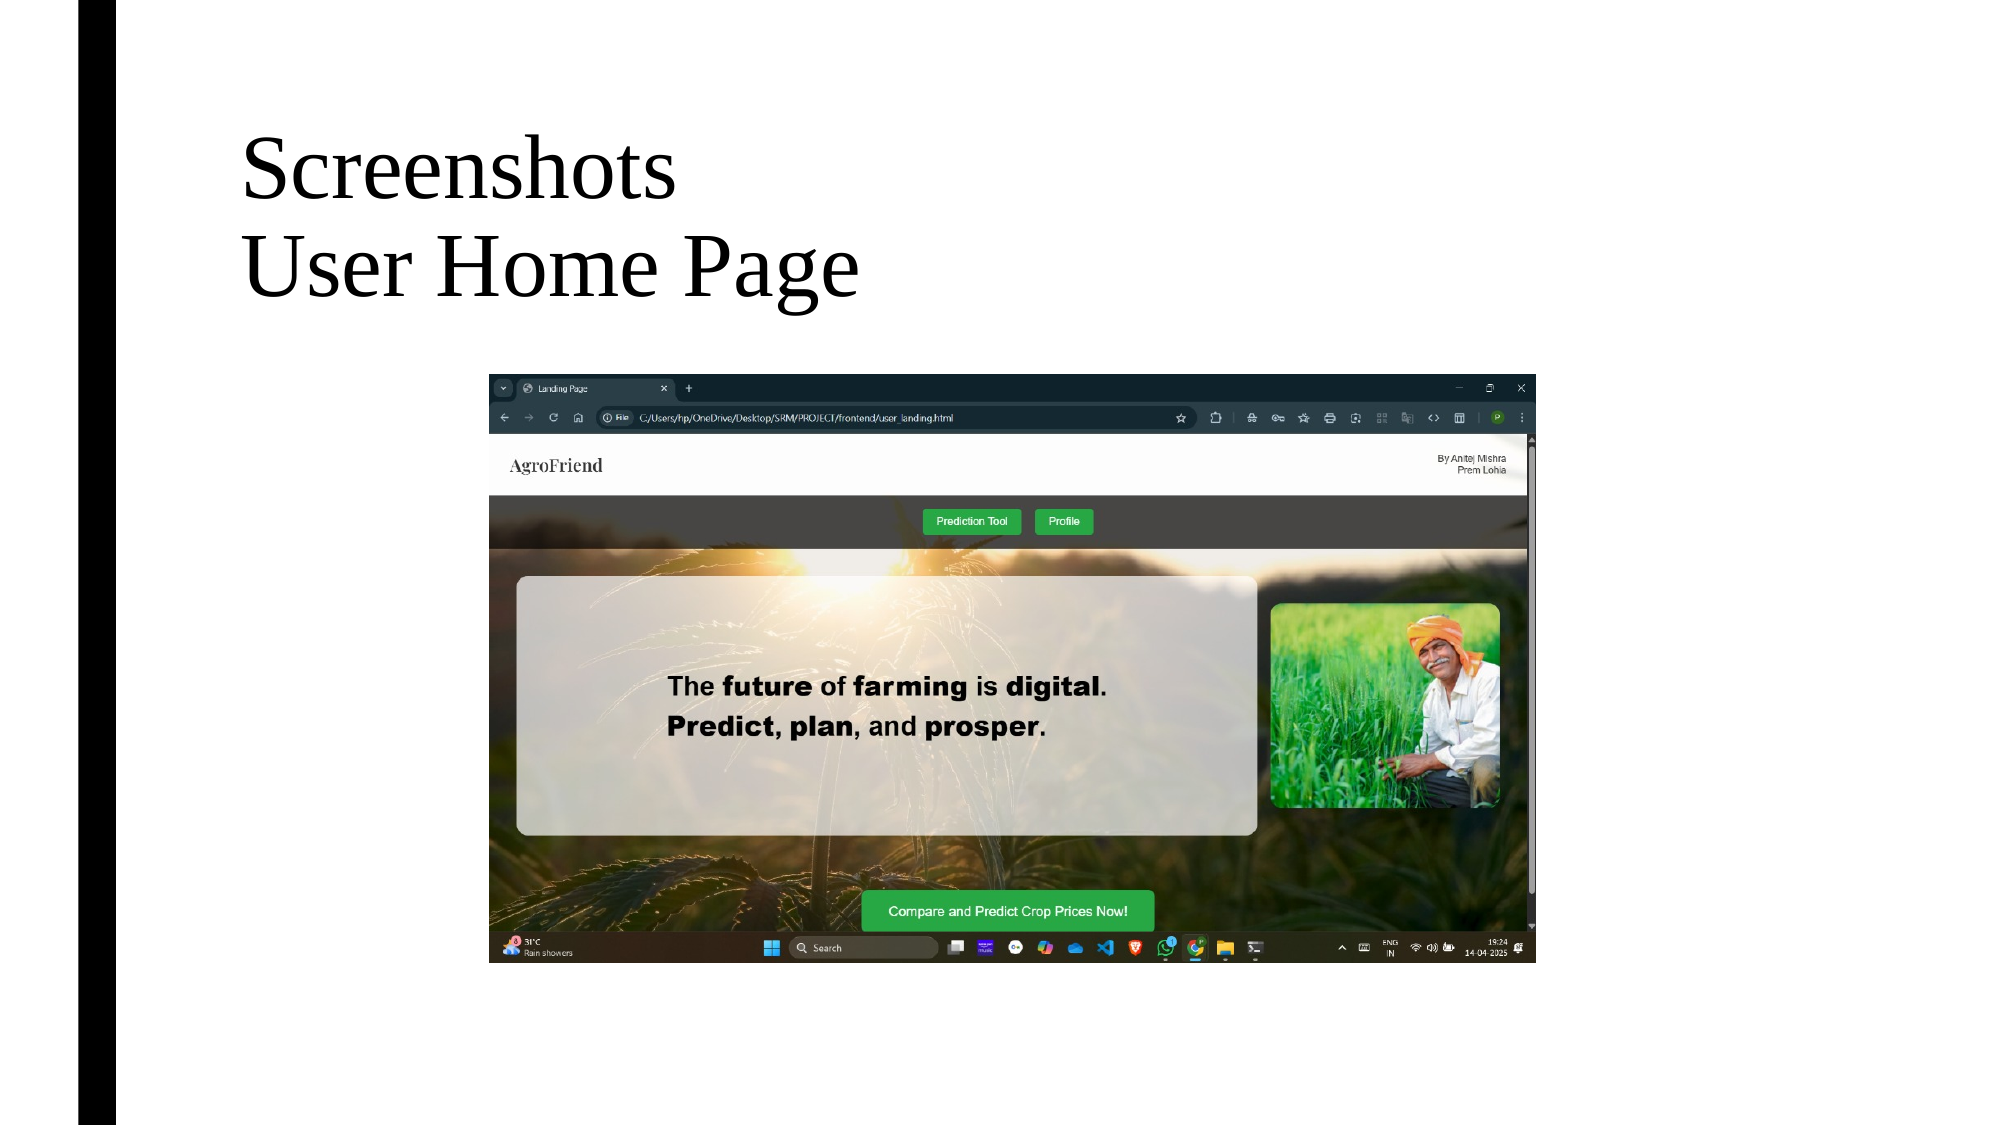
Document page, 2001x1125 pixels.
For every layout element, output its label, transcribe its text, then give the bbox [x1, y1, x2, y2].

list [489, 374, 1536, 963]
title Screenshots User Home Page [225, 112, 1800, 357]
